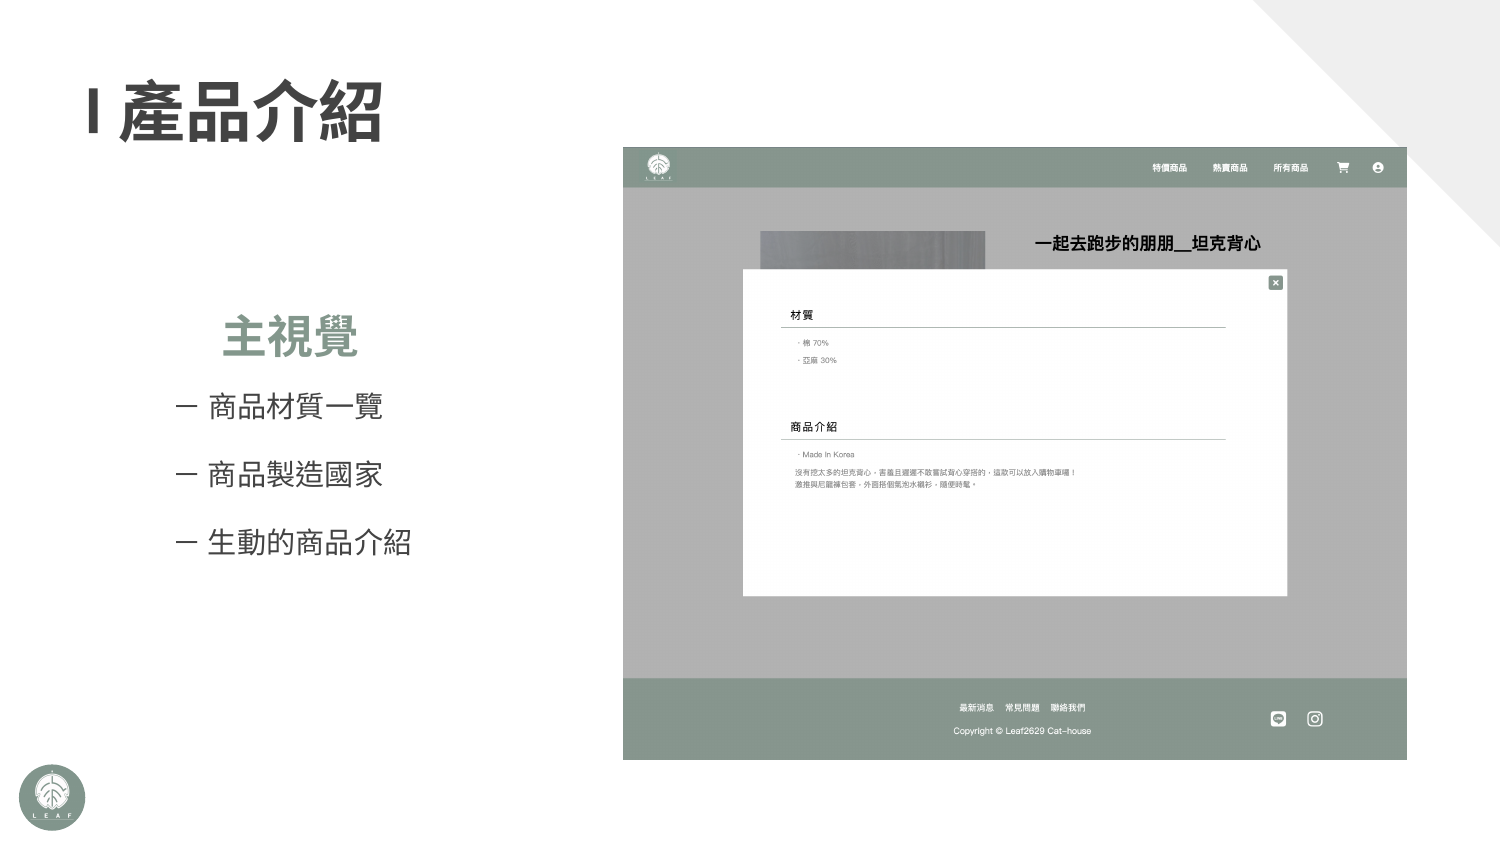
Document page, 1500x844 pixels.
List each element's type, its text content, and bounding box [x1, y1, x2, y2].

text_box － 商品材質一覽 － 商品製造國家 － 生動的商品介紹 [157, 372, 617, 489]
text_box 產品介紹 [103, 72, 862, 148]
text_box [622, 147, 1408, 760]
picture [18, 764, 86, 831]
text_box 主視覺 [206, 292, 385, 387]
